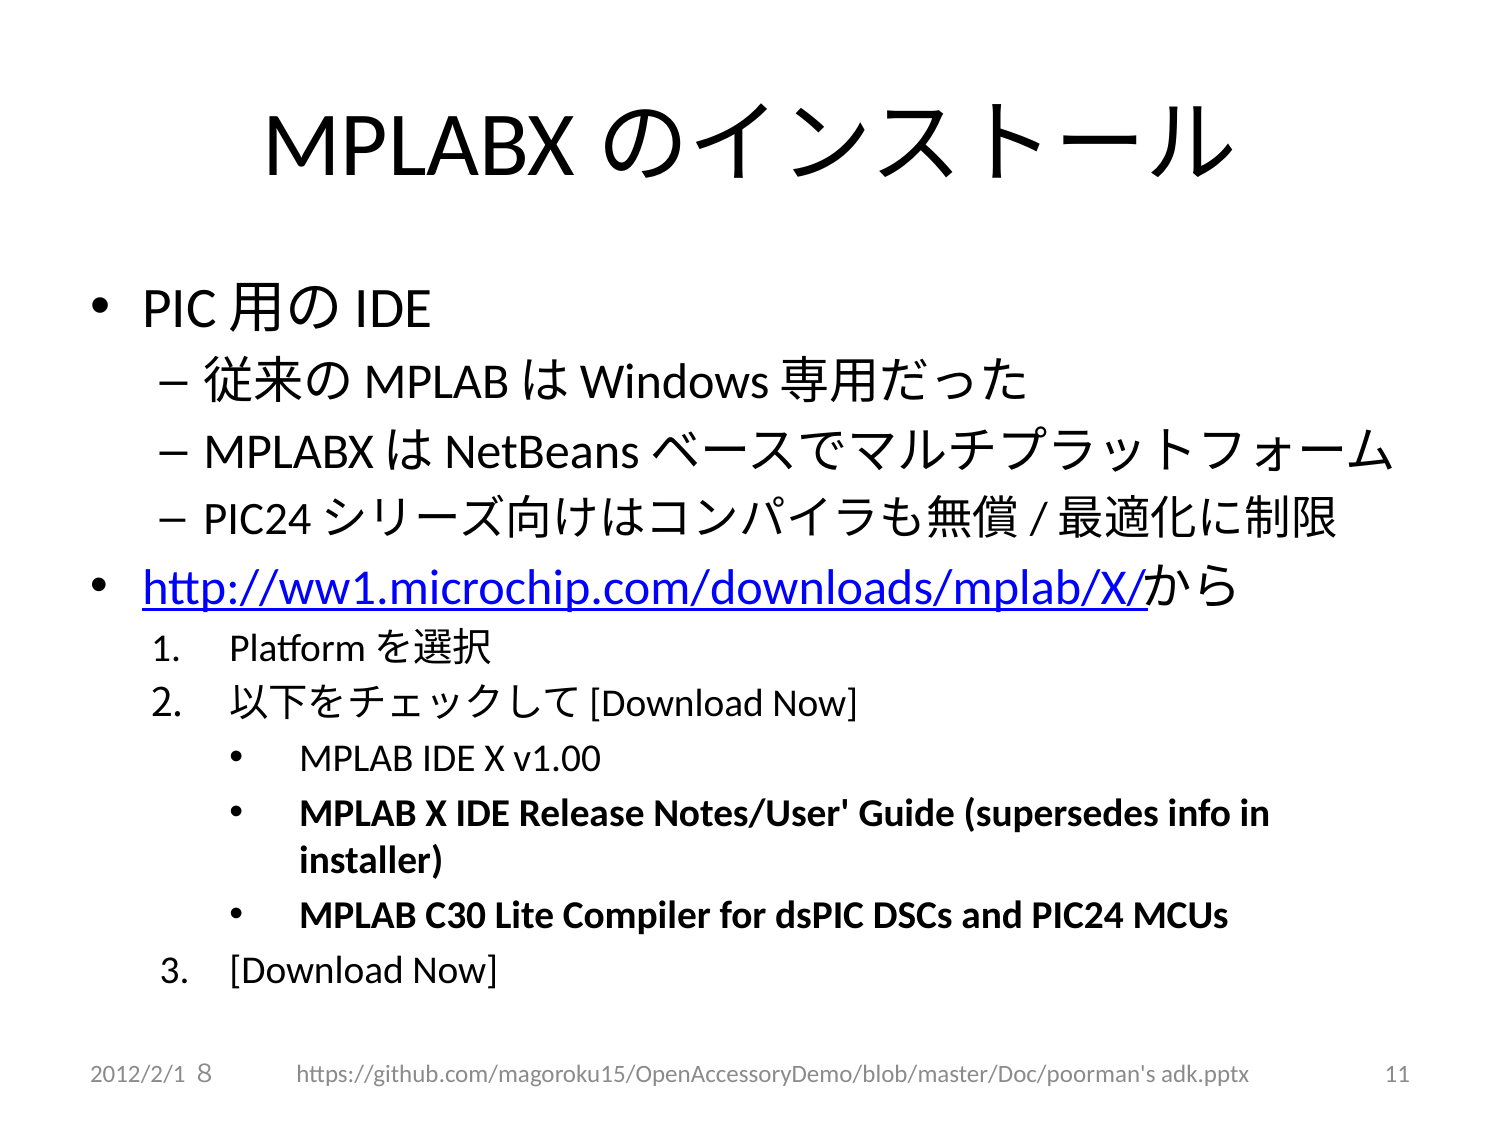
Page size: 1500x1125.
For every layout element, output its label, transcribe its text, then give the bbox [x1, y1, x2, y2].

slide_number 11 [1306, 1042, 1425, 1103]
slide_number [75, 1042, 242, 1103]
footer https://github.com/magoroku15/OpenAccessoryDemo/blob/master/Doc/poorman's adk.pptx [242, 1042, 1306, 1103]
list PIC用のIDE 従来のMPLABはWindows専用だった MPLABXはNetBeansベースでマルチプラットフォーム PIC24シリーズ向けはコンパイラも無償/最適化に制限 http://ww1.microchip.com/downloads/mplab/X/から Platformを選択 以下をチェックして[Download Now] MPLAB IDE X v1.00 MPLAB X IDE Release Notes/User' Guide (supersedes info in installer) MPLAB C30 Lite Compiler for dsPIC DSCs and PIC24 MCUs [Download Now] [75, 262, 1425, 1005]
title MPLABXのインストール [75, 45, 1425, 233]
